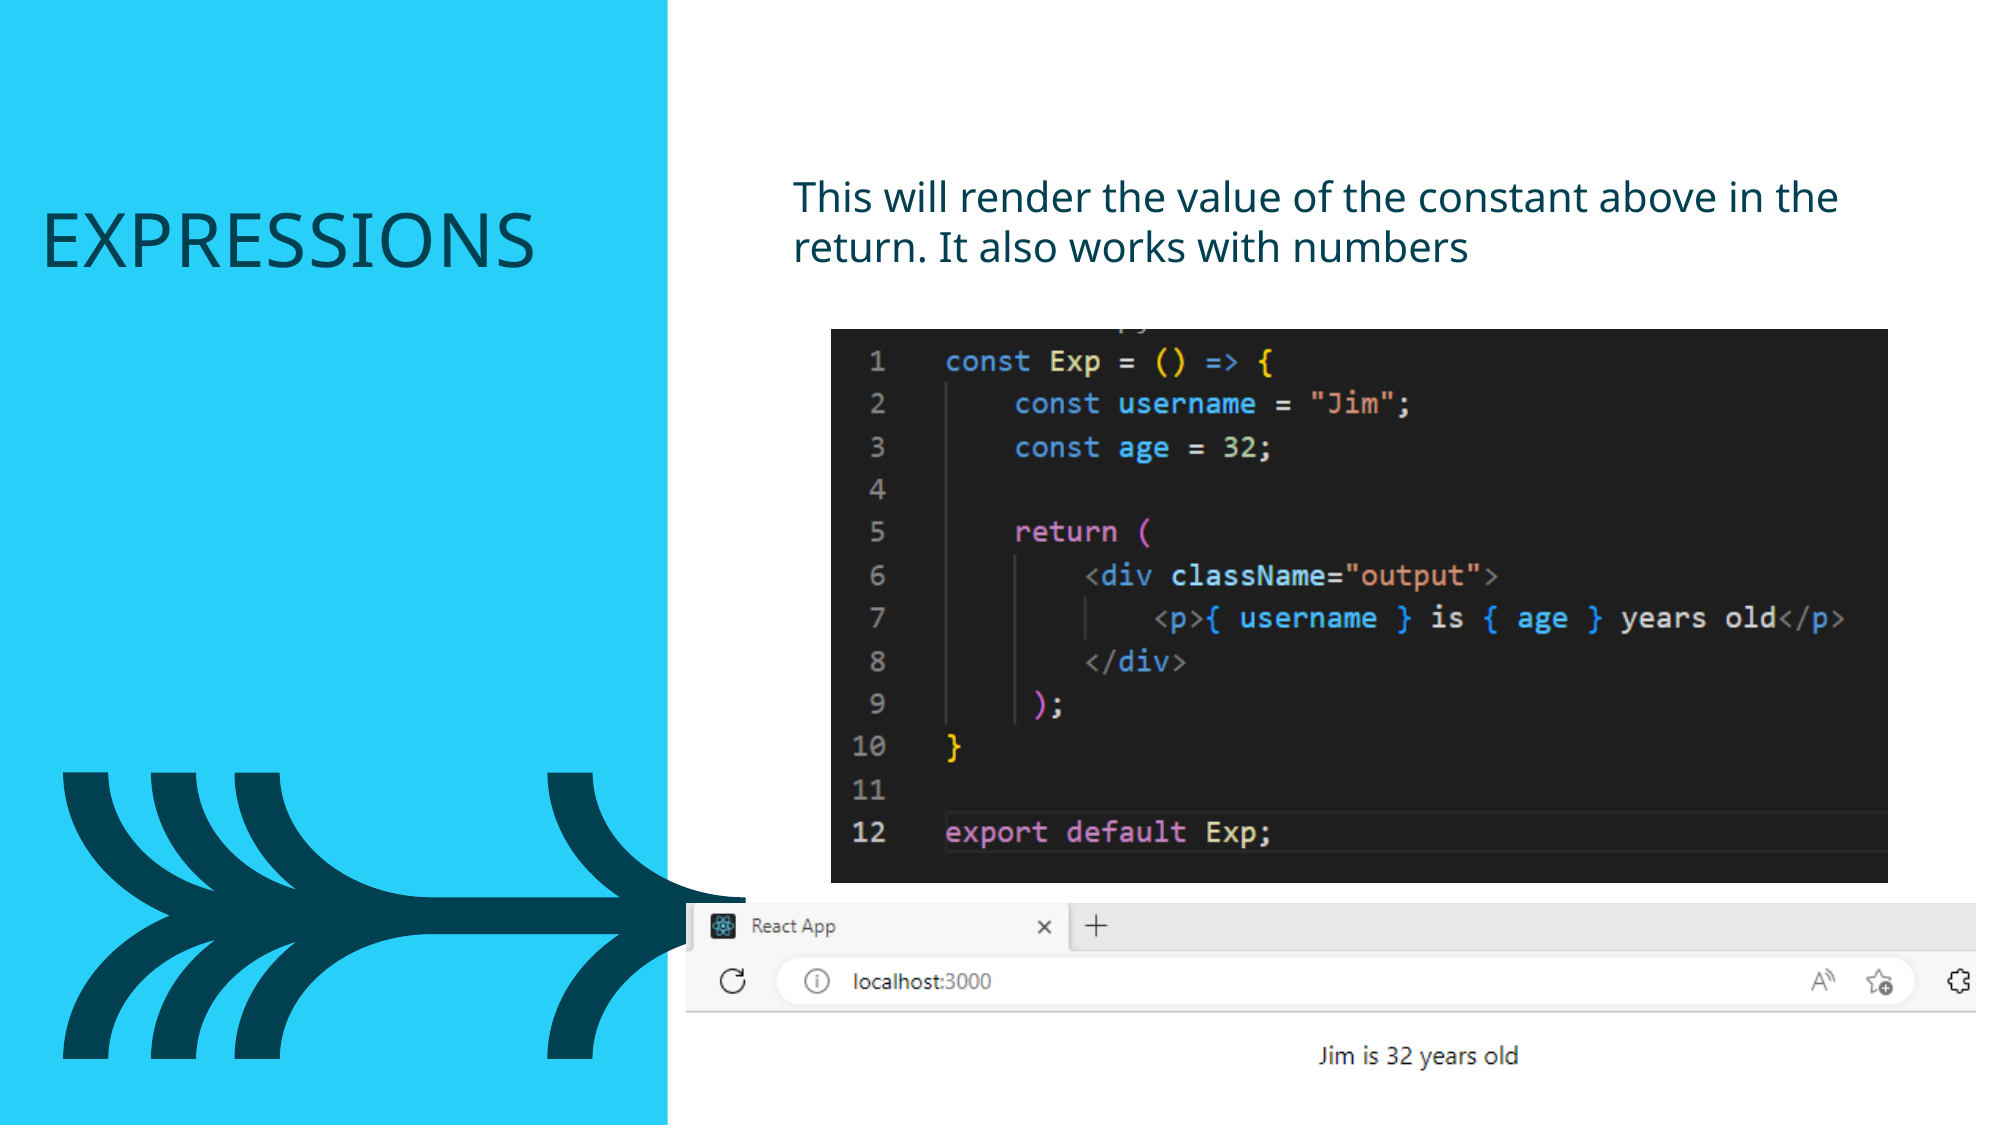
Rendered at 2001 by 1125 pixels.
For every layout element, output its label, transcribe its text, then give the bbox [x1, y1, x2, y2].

list Expressions [40, 202, 641, 654]
picture [831, 329, 1888, 883]
list This will render the value of the constant above in the return. It also works with numbers [793, 170, 1927, 843]
picture [686, 903, 1976, 1099]
